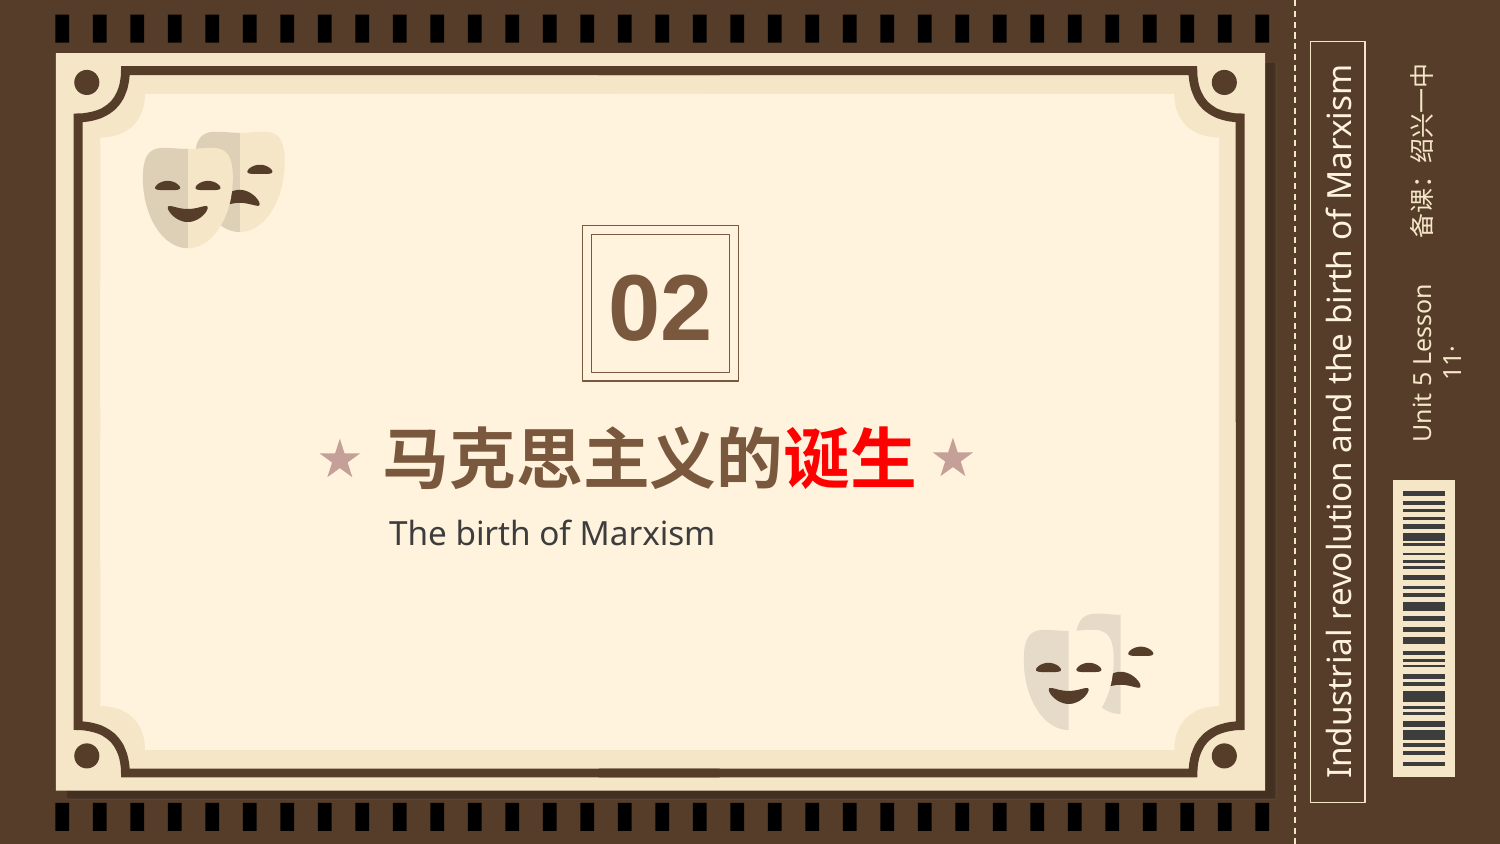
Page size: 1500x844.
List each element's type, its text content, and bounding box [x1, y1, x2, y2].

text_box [142, 131, 285, 249]
text_box Industrial revolution and the birth of Marxism [1310, 41, 1366, 803]
subtitle The birth of Marxism [374, 499, 911, 566]
text_box 备课：绍兴一中 [1390, 47, 1457, 248]
text_box Unit 5 Lesson 11· [1390, 248, 1457, 478]
text_box [319, 438, 361, 478]
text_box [582, 225, 739, 382]
text_box [932, 437, 974, 477]
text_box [1023, 613, 1166, 731]
title 马克思主义的诞生 [367, 411, 1020, 502]
